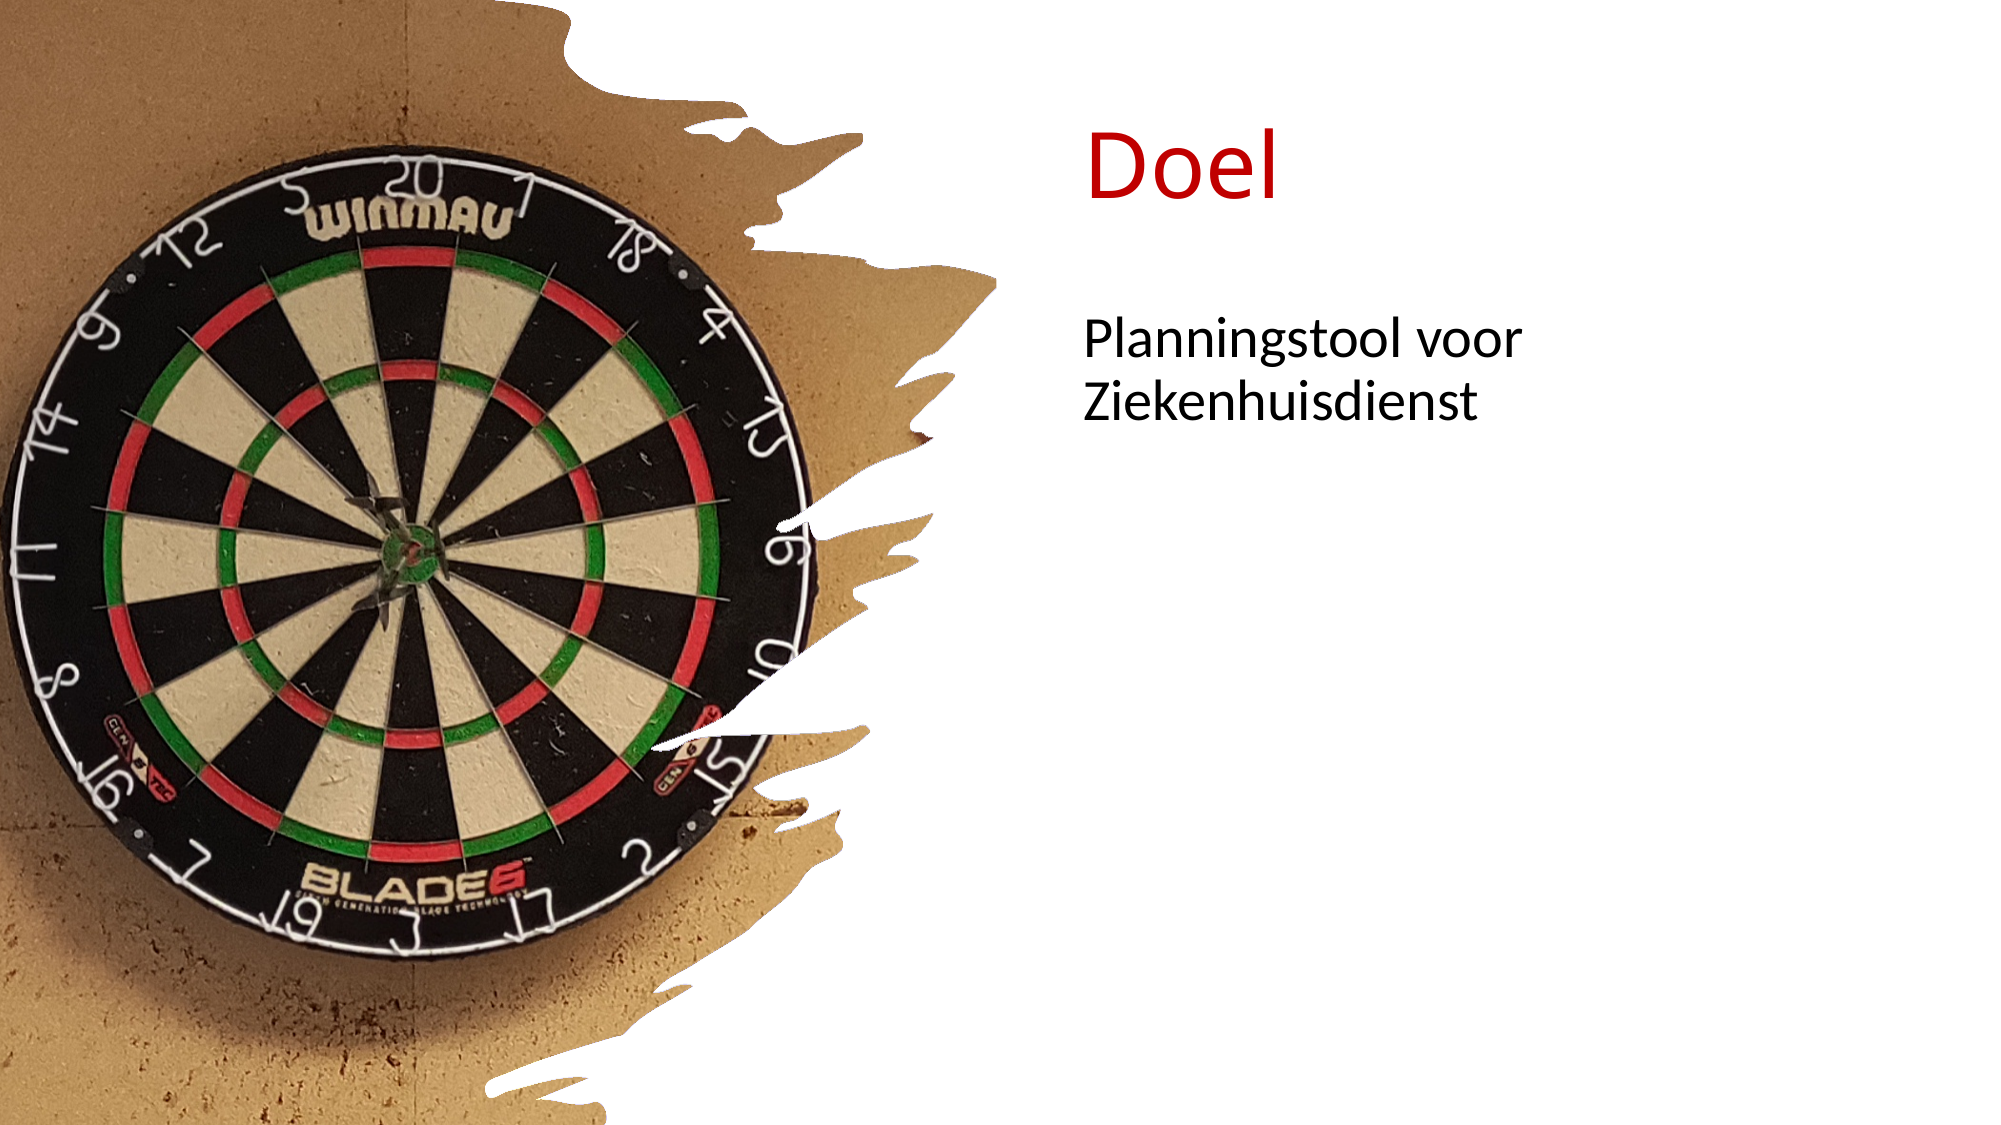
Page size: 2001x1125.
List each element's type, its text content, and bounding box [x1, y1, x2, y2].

text_box Doel [1068, 59, 1863, 278]
picture [0, 0, 997, 1125]
list Planningstool voor Ziekenhuisdienst [1068, 299, 1863, 1014]
